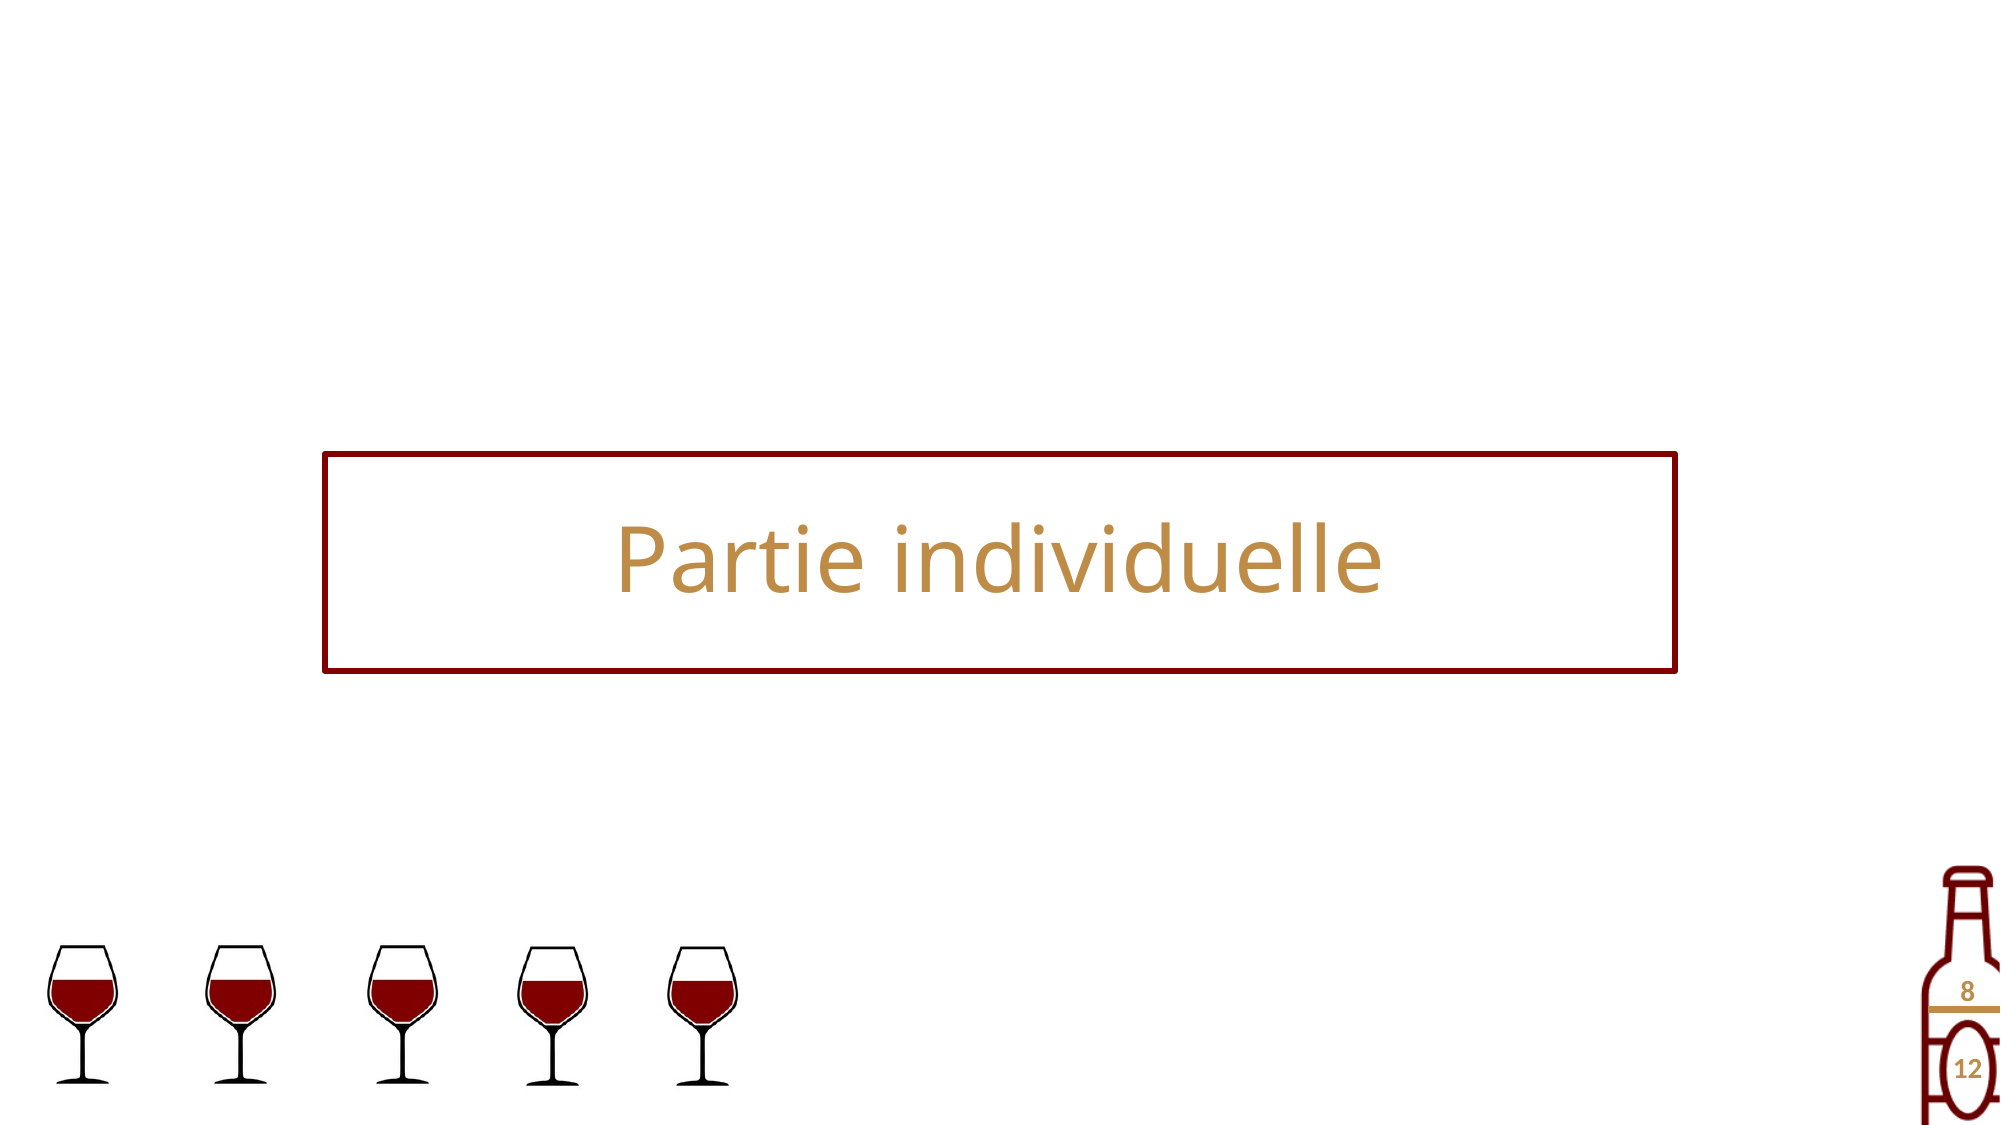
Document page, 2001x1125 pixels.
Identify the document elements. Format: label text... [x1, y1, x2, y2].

title Partie individuelle [324, 453, 1675, 672]
picture [511, 935, 598, 1099]
picture [1905, 865, 2000, 1125]
picture [41, 933, 128, 1098]
picture [661, 935, 748, 1099]
picture [198, 933, 286, 1098]
picture [361, 933, 448, 1098]
